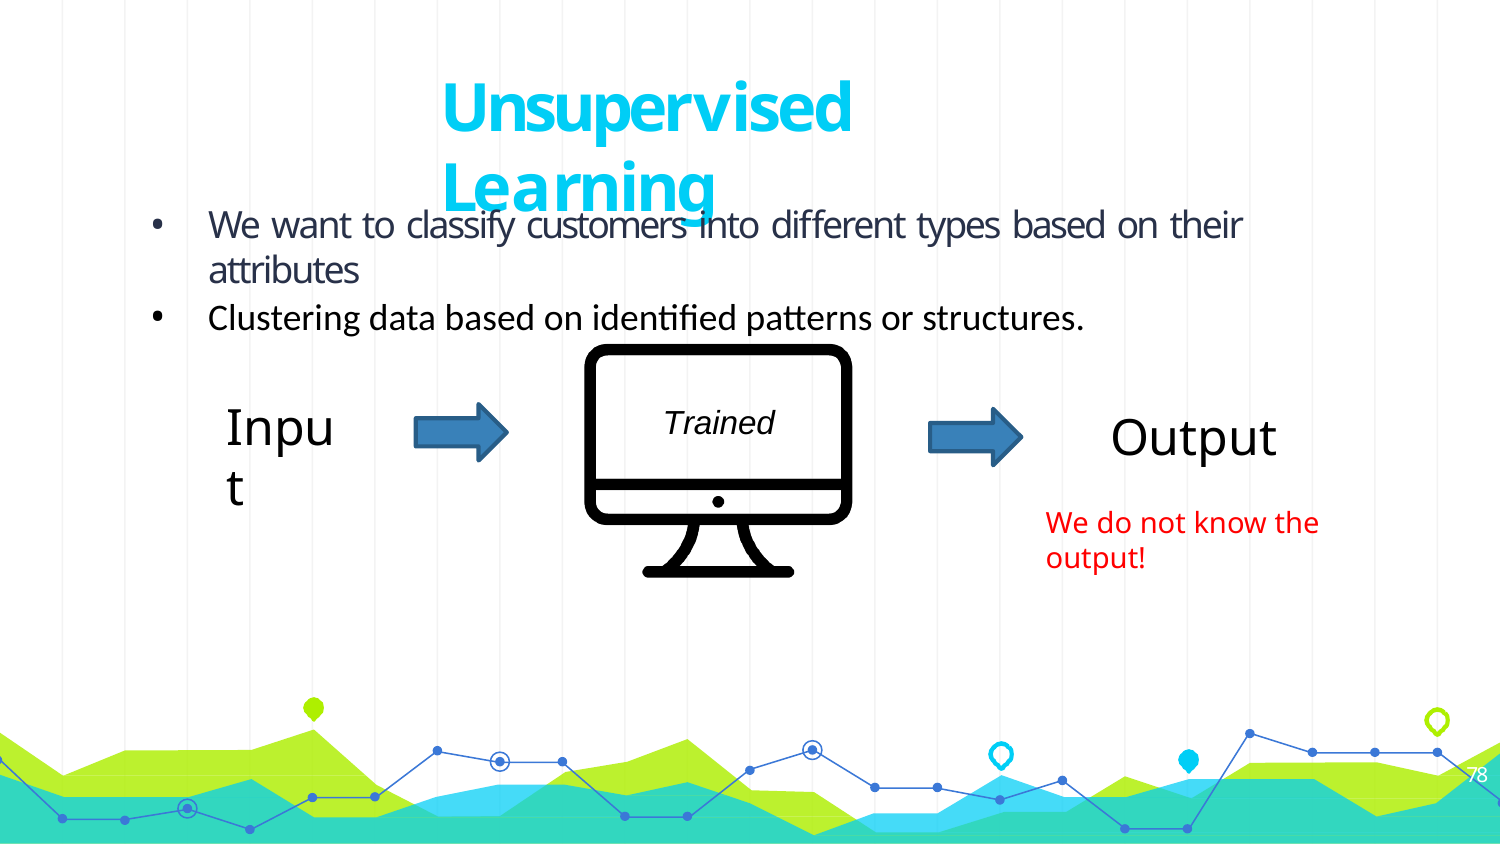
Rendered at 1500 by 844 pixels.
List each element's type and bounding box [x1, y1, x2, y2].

text_box [0, 0, 1500, 844]
